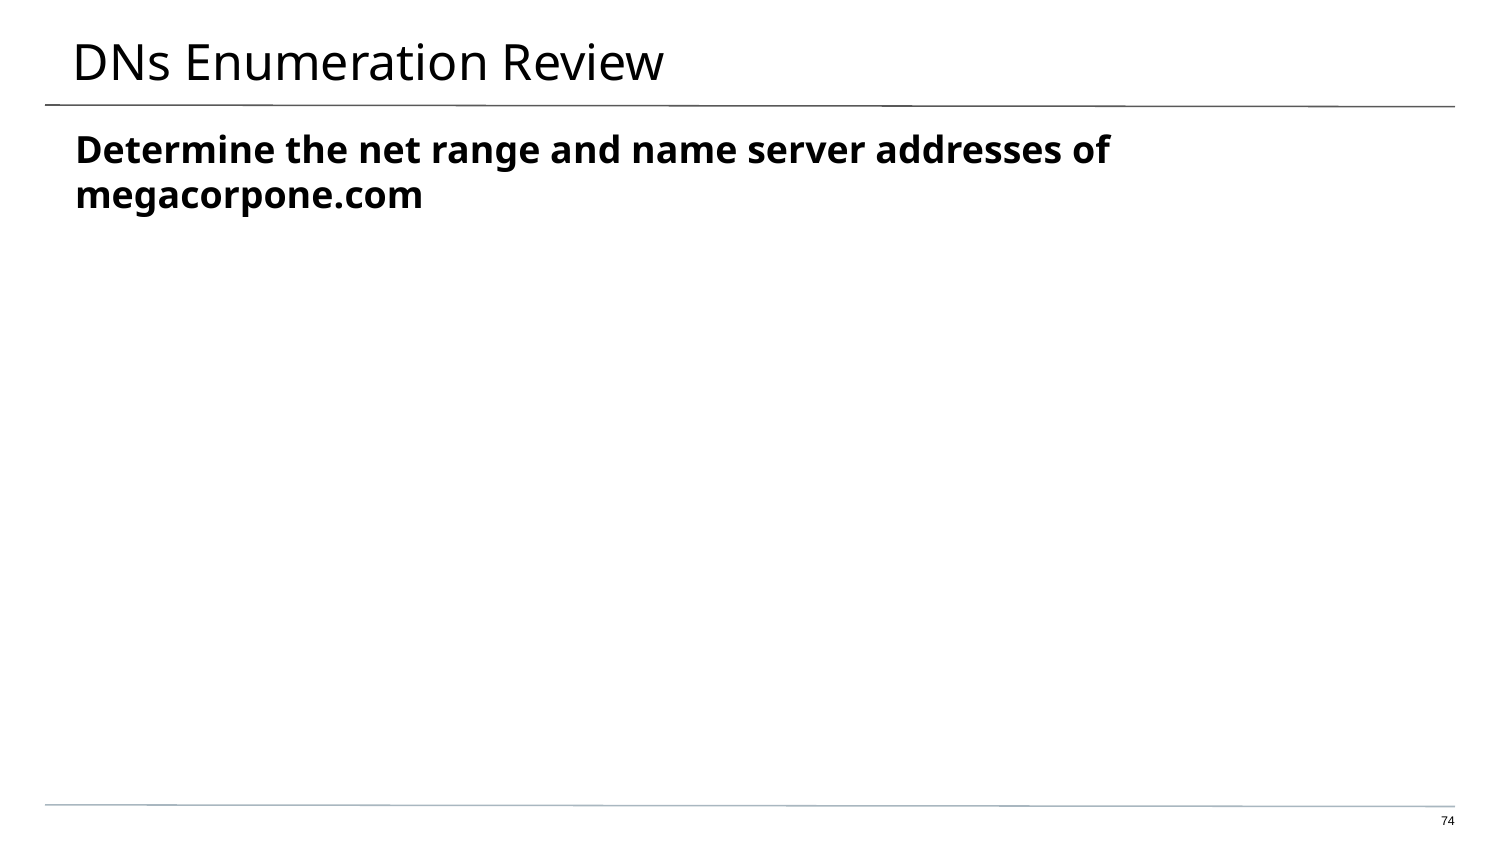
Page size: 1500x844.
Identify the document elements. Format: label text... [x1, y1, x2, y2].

slide_number 74 [1412, 813, 1455, 831]
subtitle Determine the net range and name server addresses of megacorpone.com [0, 110, 1500, 171]
title DNs Enumeration Review [0, 0, 1500, 88]
